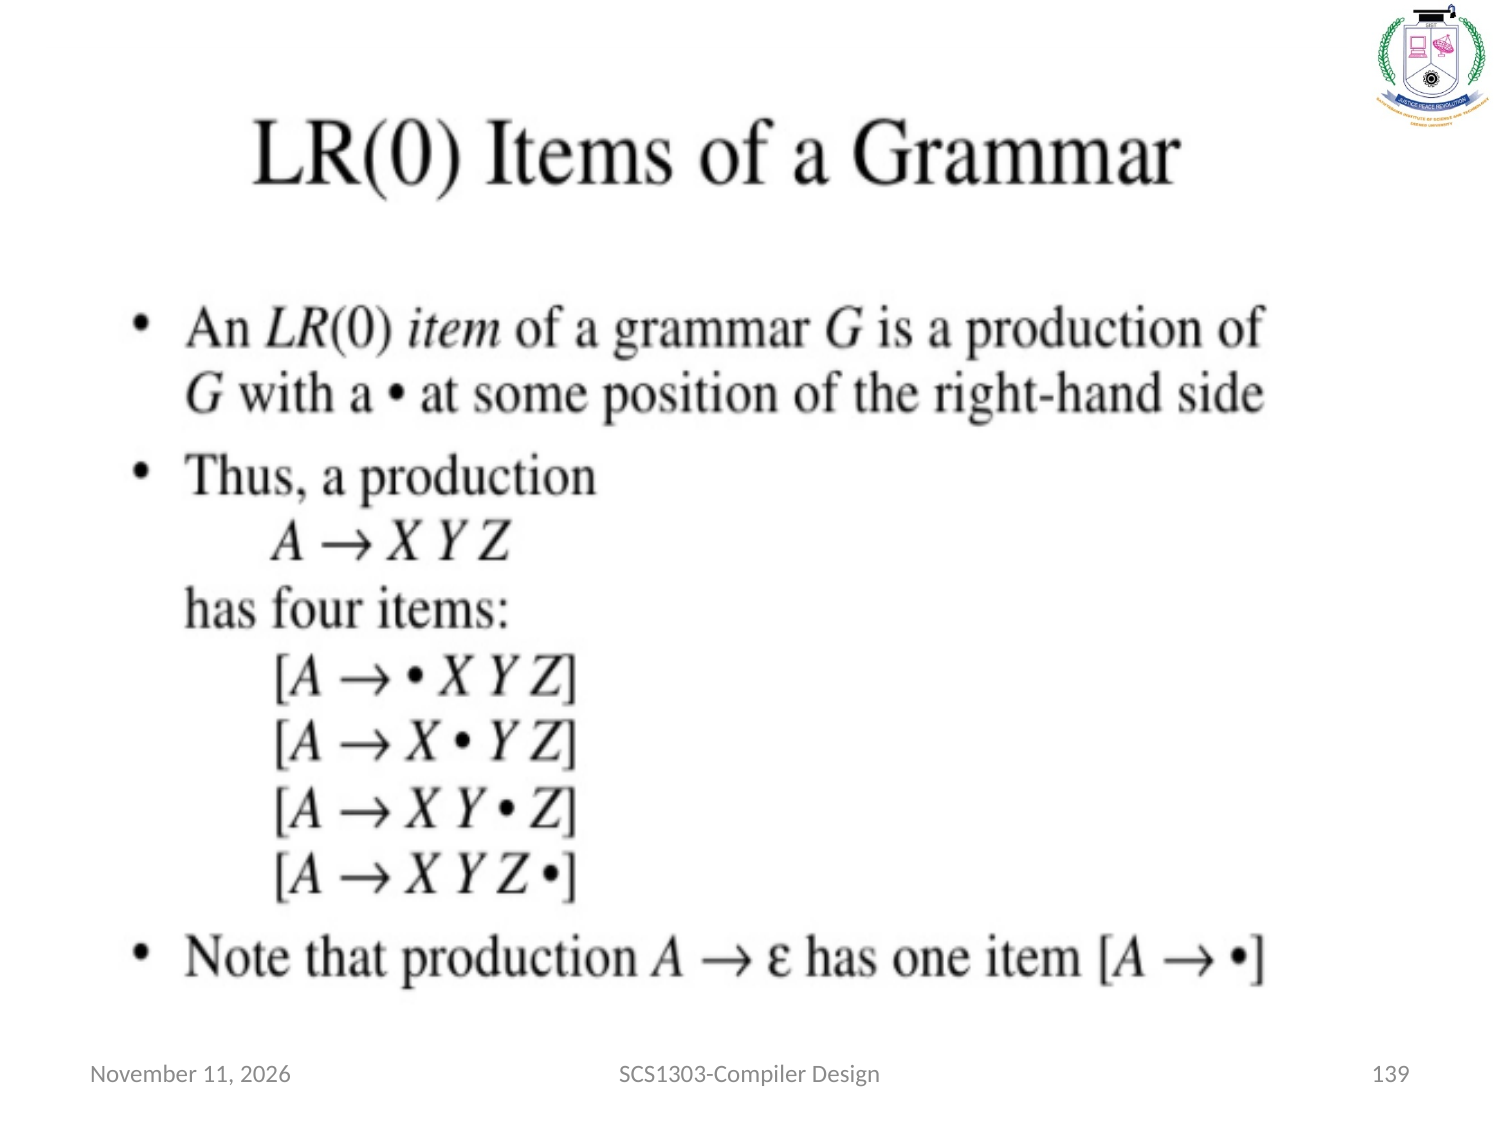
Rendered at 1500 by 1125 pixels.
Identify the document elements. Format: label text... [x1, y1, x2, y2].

picture [1361, 0, 1500, 129]
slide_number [75, 1042, 425, 1103]
slide_number 139 [1074, 1042, 1425, 1103]
picture [46, 46, 1348, 1020]
footer SCS1303-Compiler Design [512, 1042, 988, 1103]
